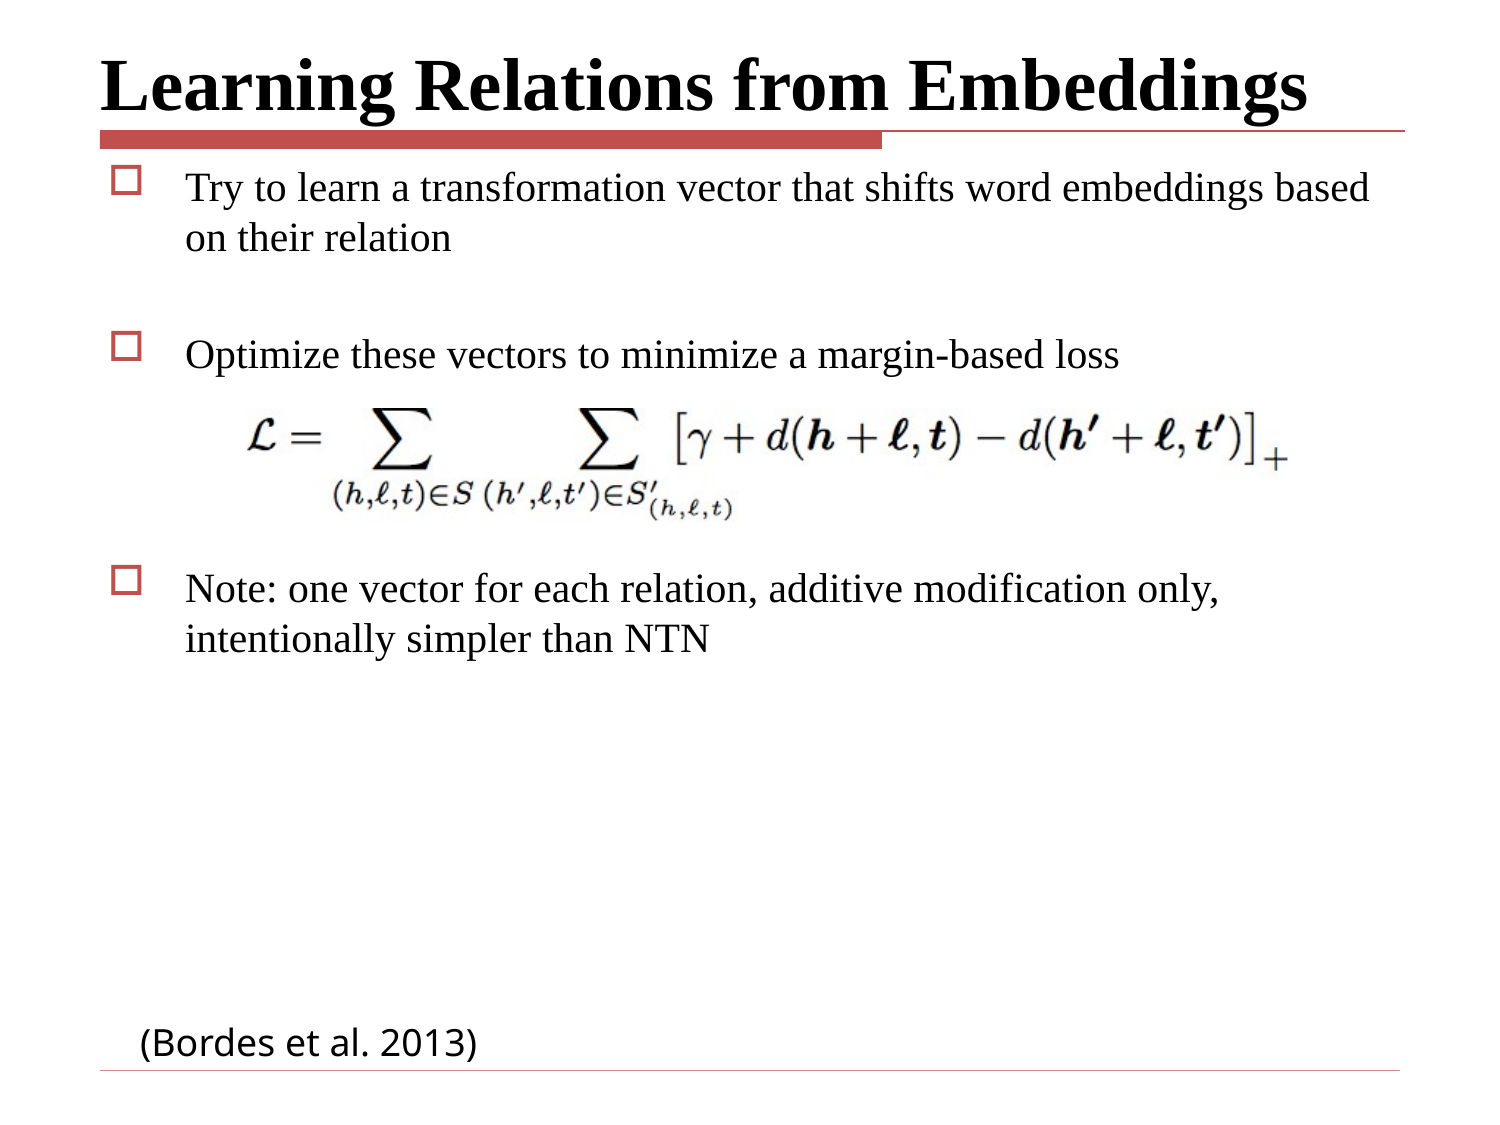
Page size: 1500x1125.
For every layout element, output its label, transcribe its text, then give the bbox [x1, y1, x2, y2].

text_box [246, 408, 1289, 522]
text_box (Bordes et al. 2013) [125, 1011, 493, 1072]
title Learning Relations from Embeddings [100, 0, 1412, 126]
list Try to learn a transformation vector that shifts word embeddings based on their relation Optimize these vectors to minimize a margin-based loss Note: one vector for each relation, additive modification only, intentionally simpler than NTN [92, 152, 1406, 1059]
